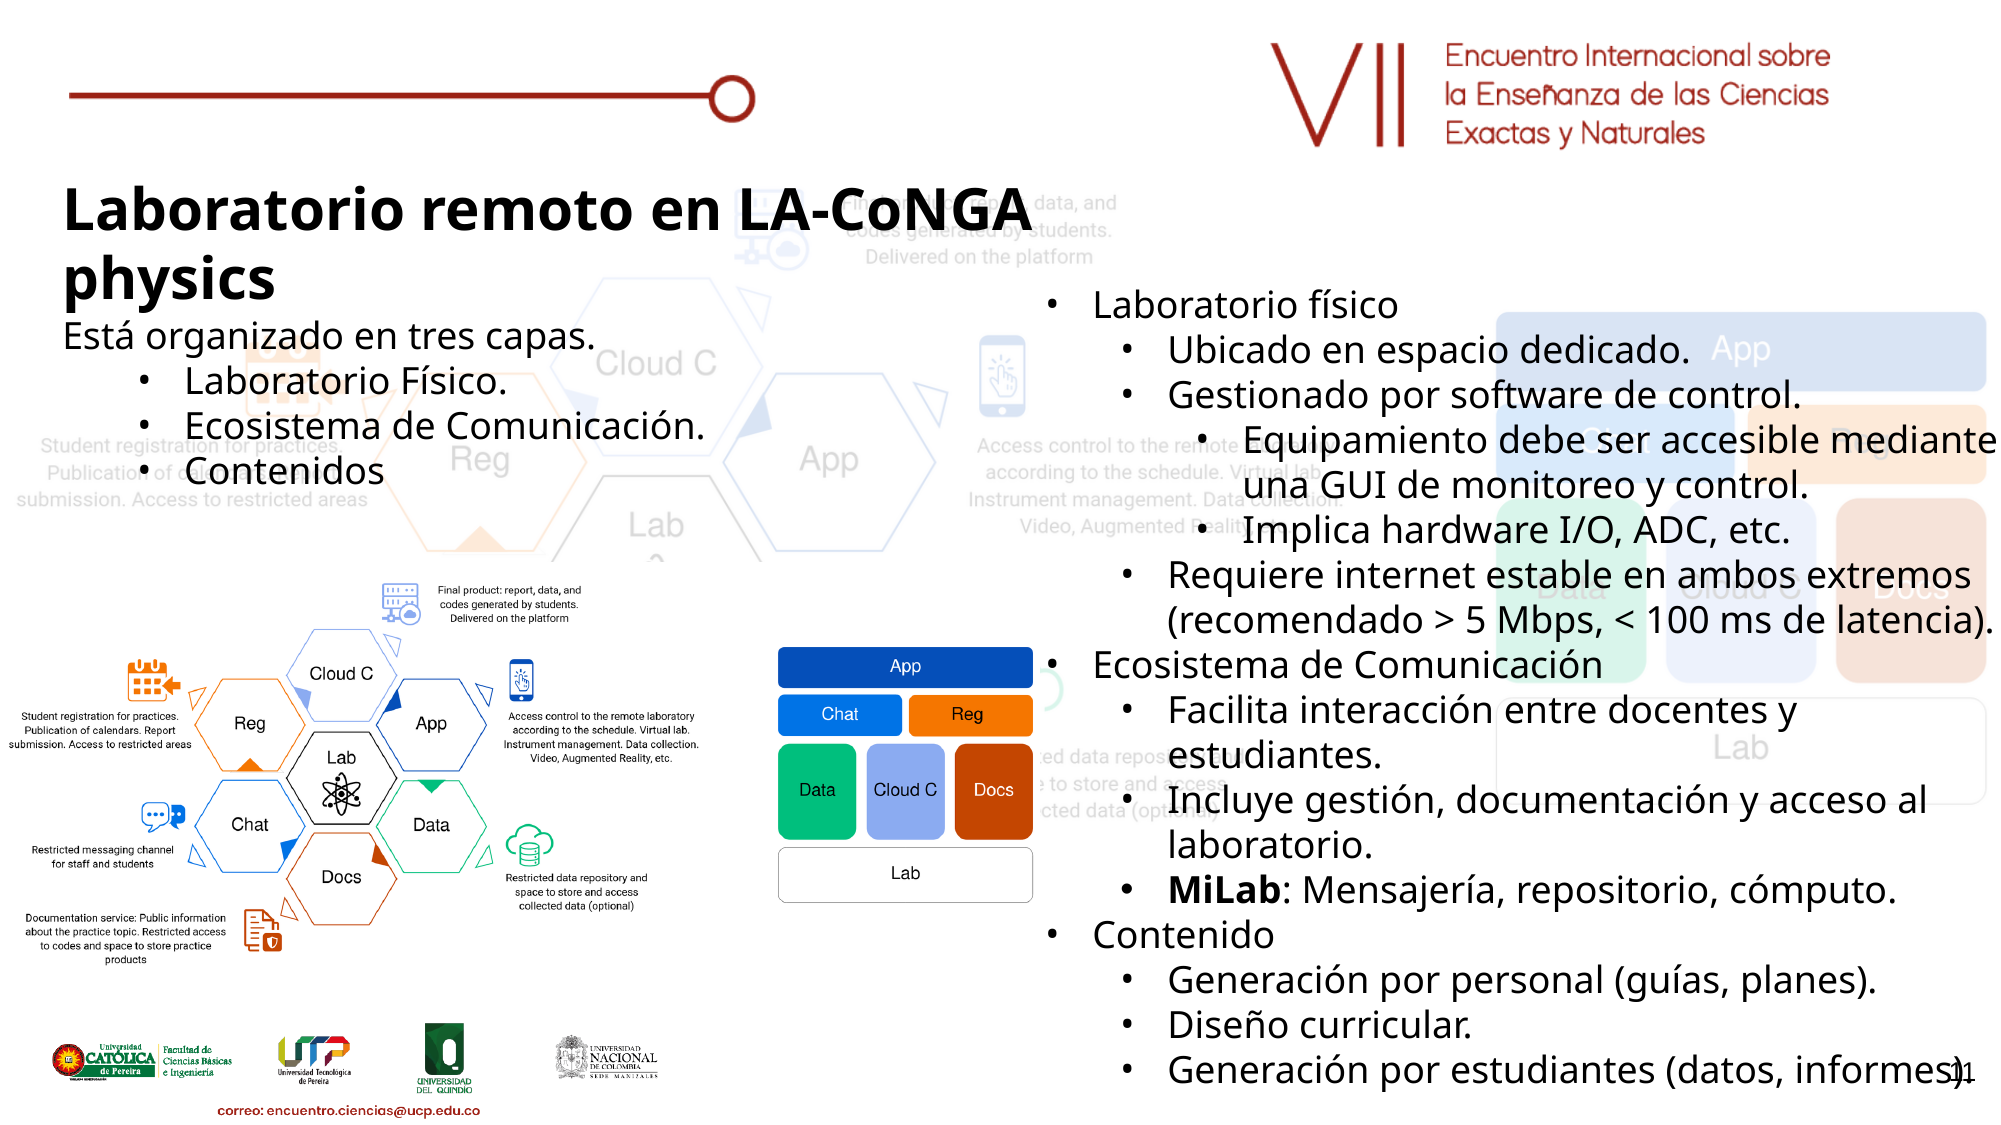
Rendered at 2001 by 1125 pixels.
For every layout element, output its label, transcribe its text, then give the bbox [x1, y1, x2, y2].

slide_number ‹#› [1871, 1038, 1992, 1125]
picture [0, 0, 2000, 991]
text_box Laboratorio físico Ubicado en espacio dedicado. Gestionado por software de control. Equipamiento debe ser accesible mediante una GUI de monitoreo y control. Implica hardware I/O, ADC, etc. Requiere internet estable en ambos extremos (recomendado > 5 Mbps, < 100 ms de latencia). Ecosistema de Comunicación Facilita interacción entre docentes y estudiantes. Incluye gestión, documentación y acceso al laboratorio. MiLab: Mensajería, repositorio, cómputo. Contenido Generación por personal (guías, planes). Diseño curricular. Generación por estudiantes (datos, informes). [1030, 986, 2000, 1125]
picture [0, 1002, 812, 1125]
